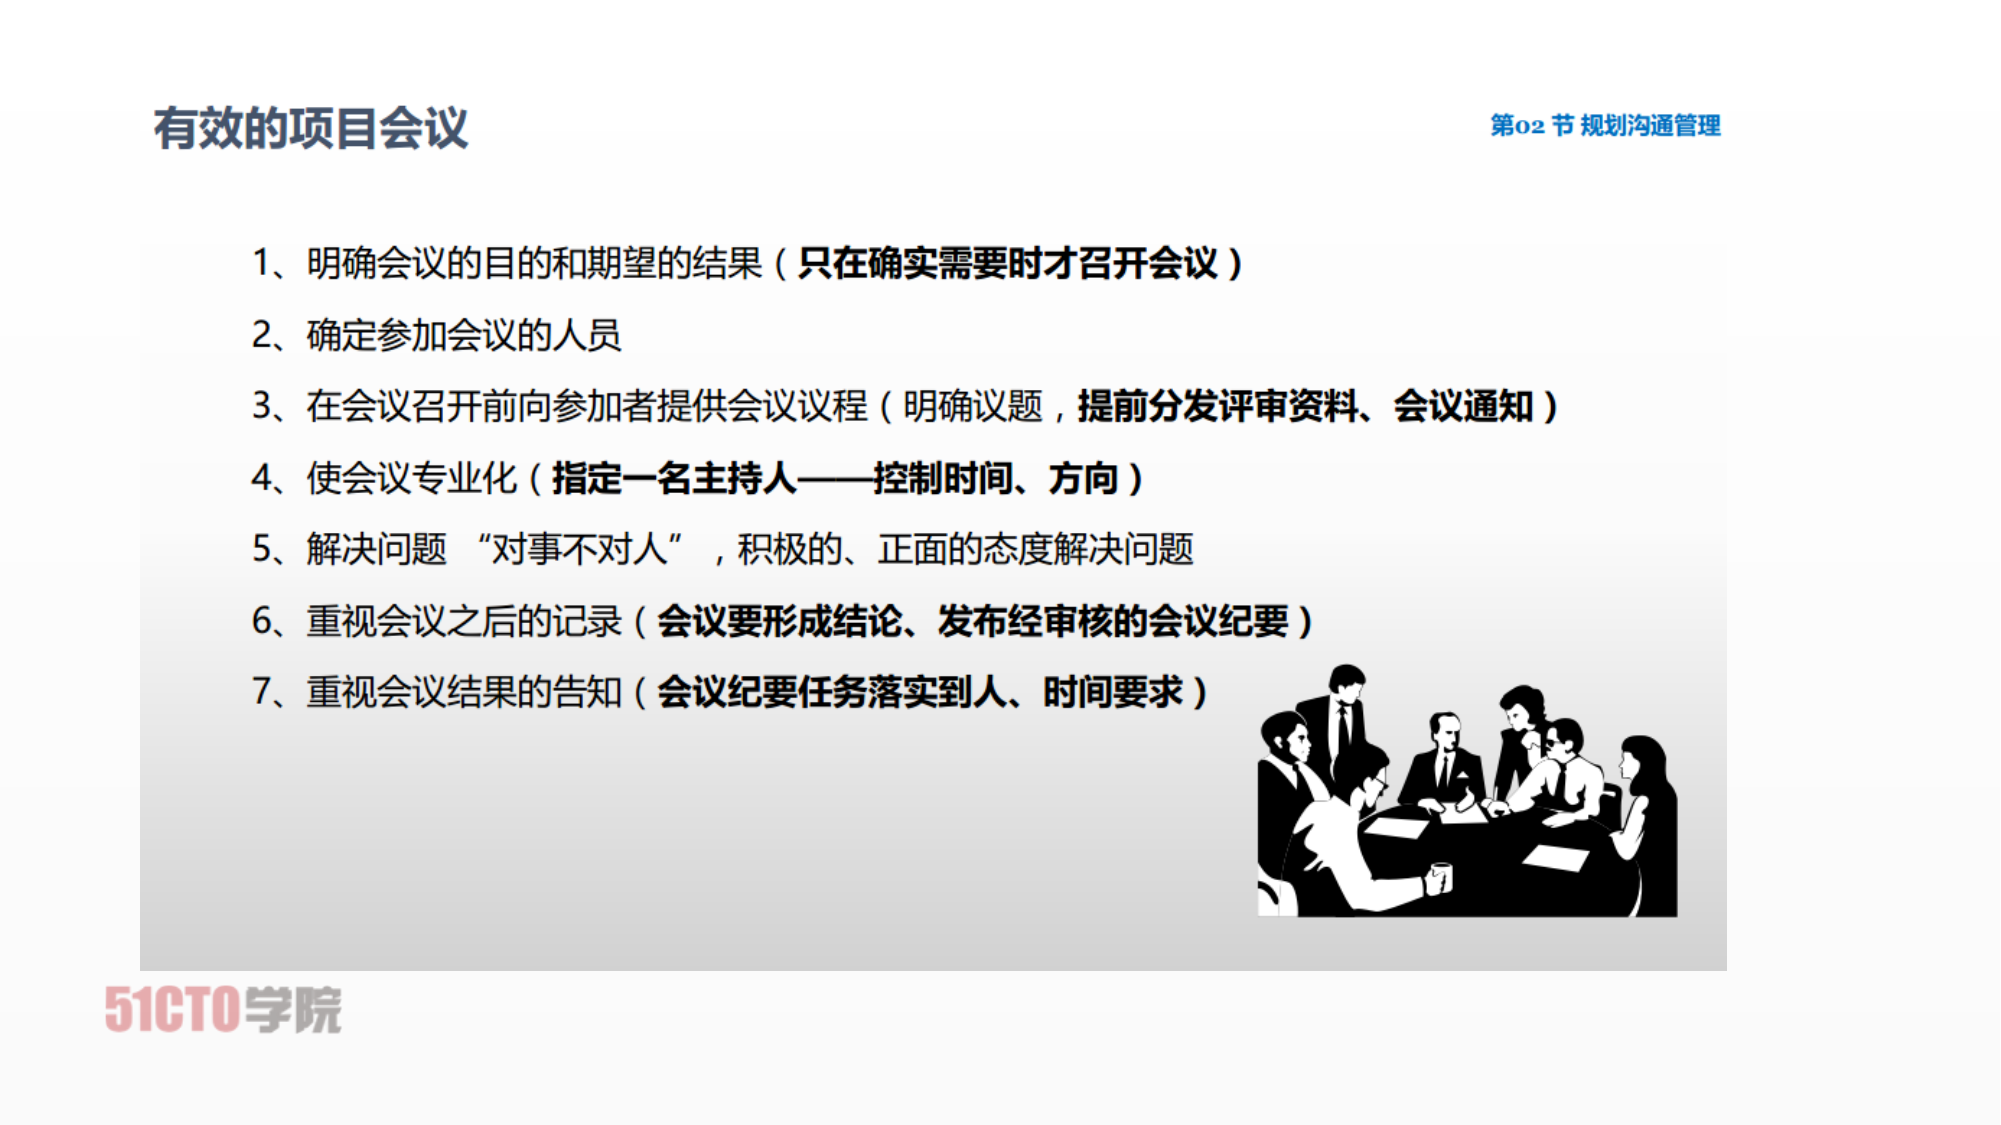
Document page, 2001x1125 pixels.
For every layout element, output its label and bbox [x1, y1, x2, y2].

picture [45, 80, 1727, 1057]
